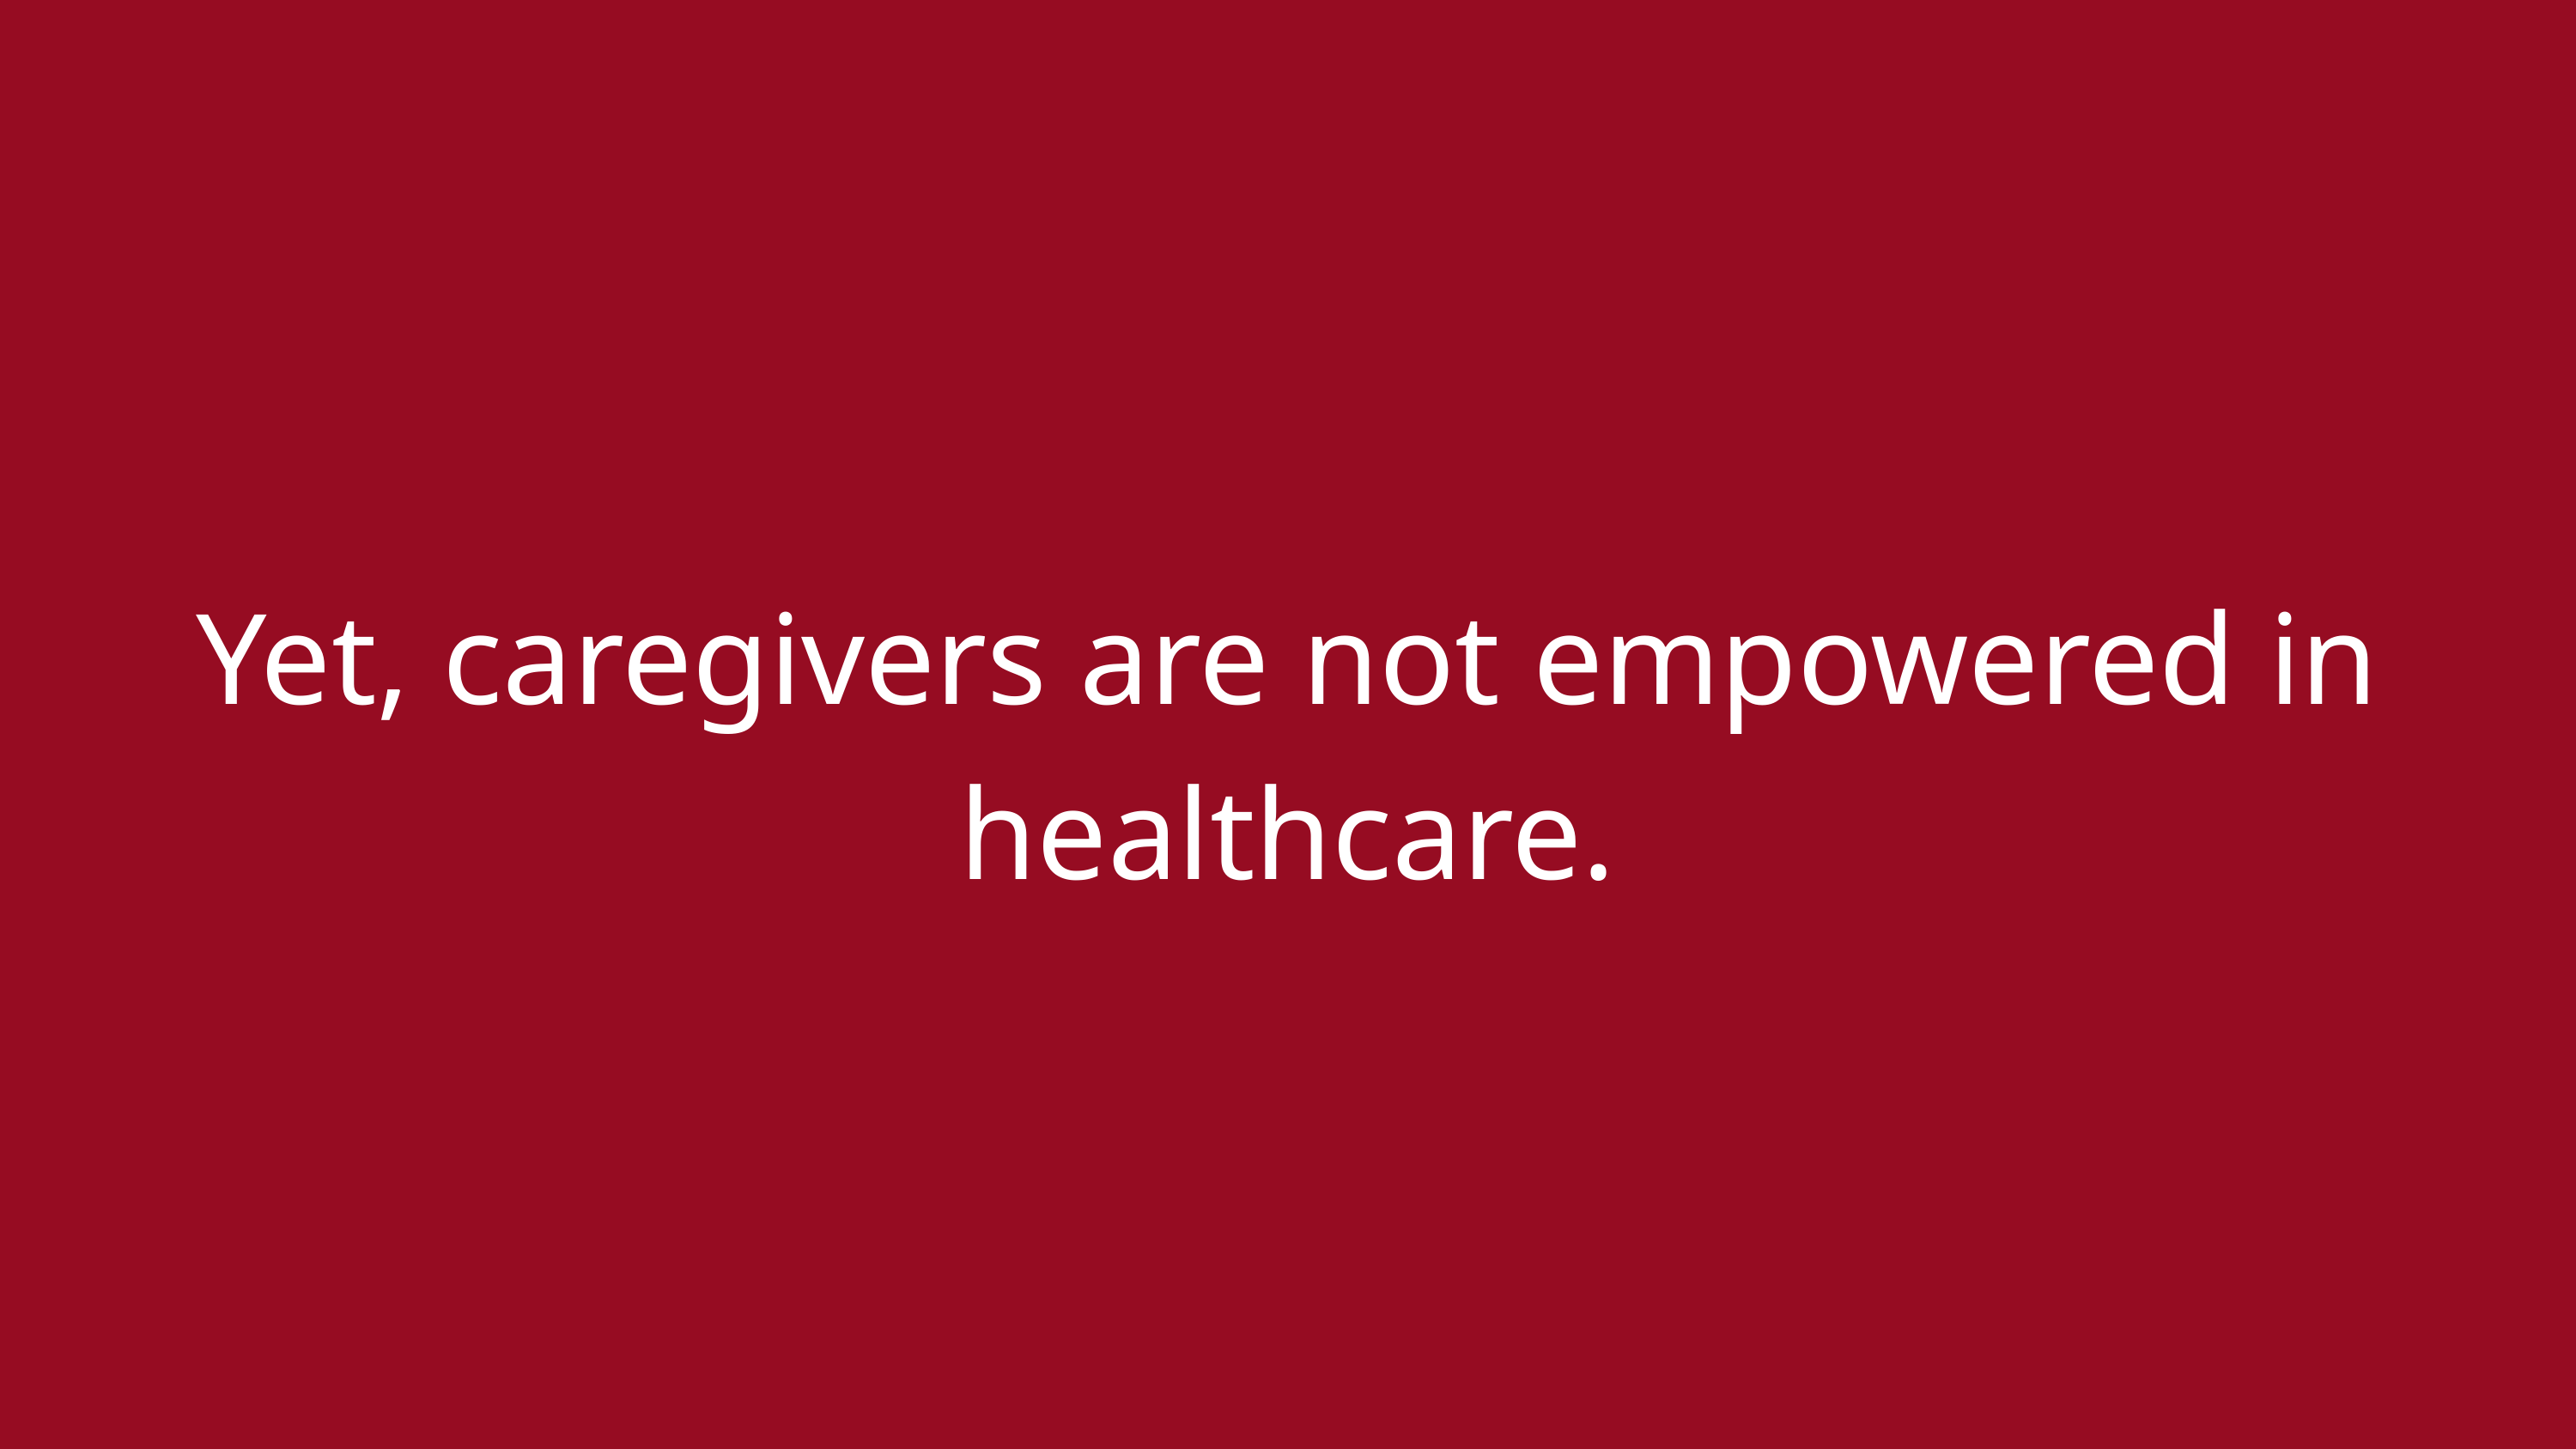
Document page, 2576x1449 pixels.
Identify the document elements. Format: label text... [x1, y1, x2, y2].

text_box Yet, caregivers are not empowered in healthcare. [33, 554, 2543, 905]
